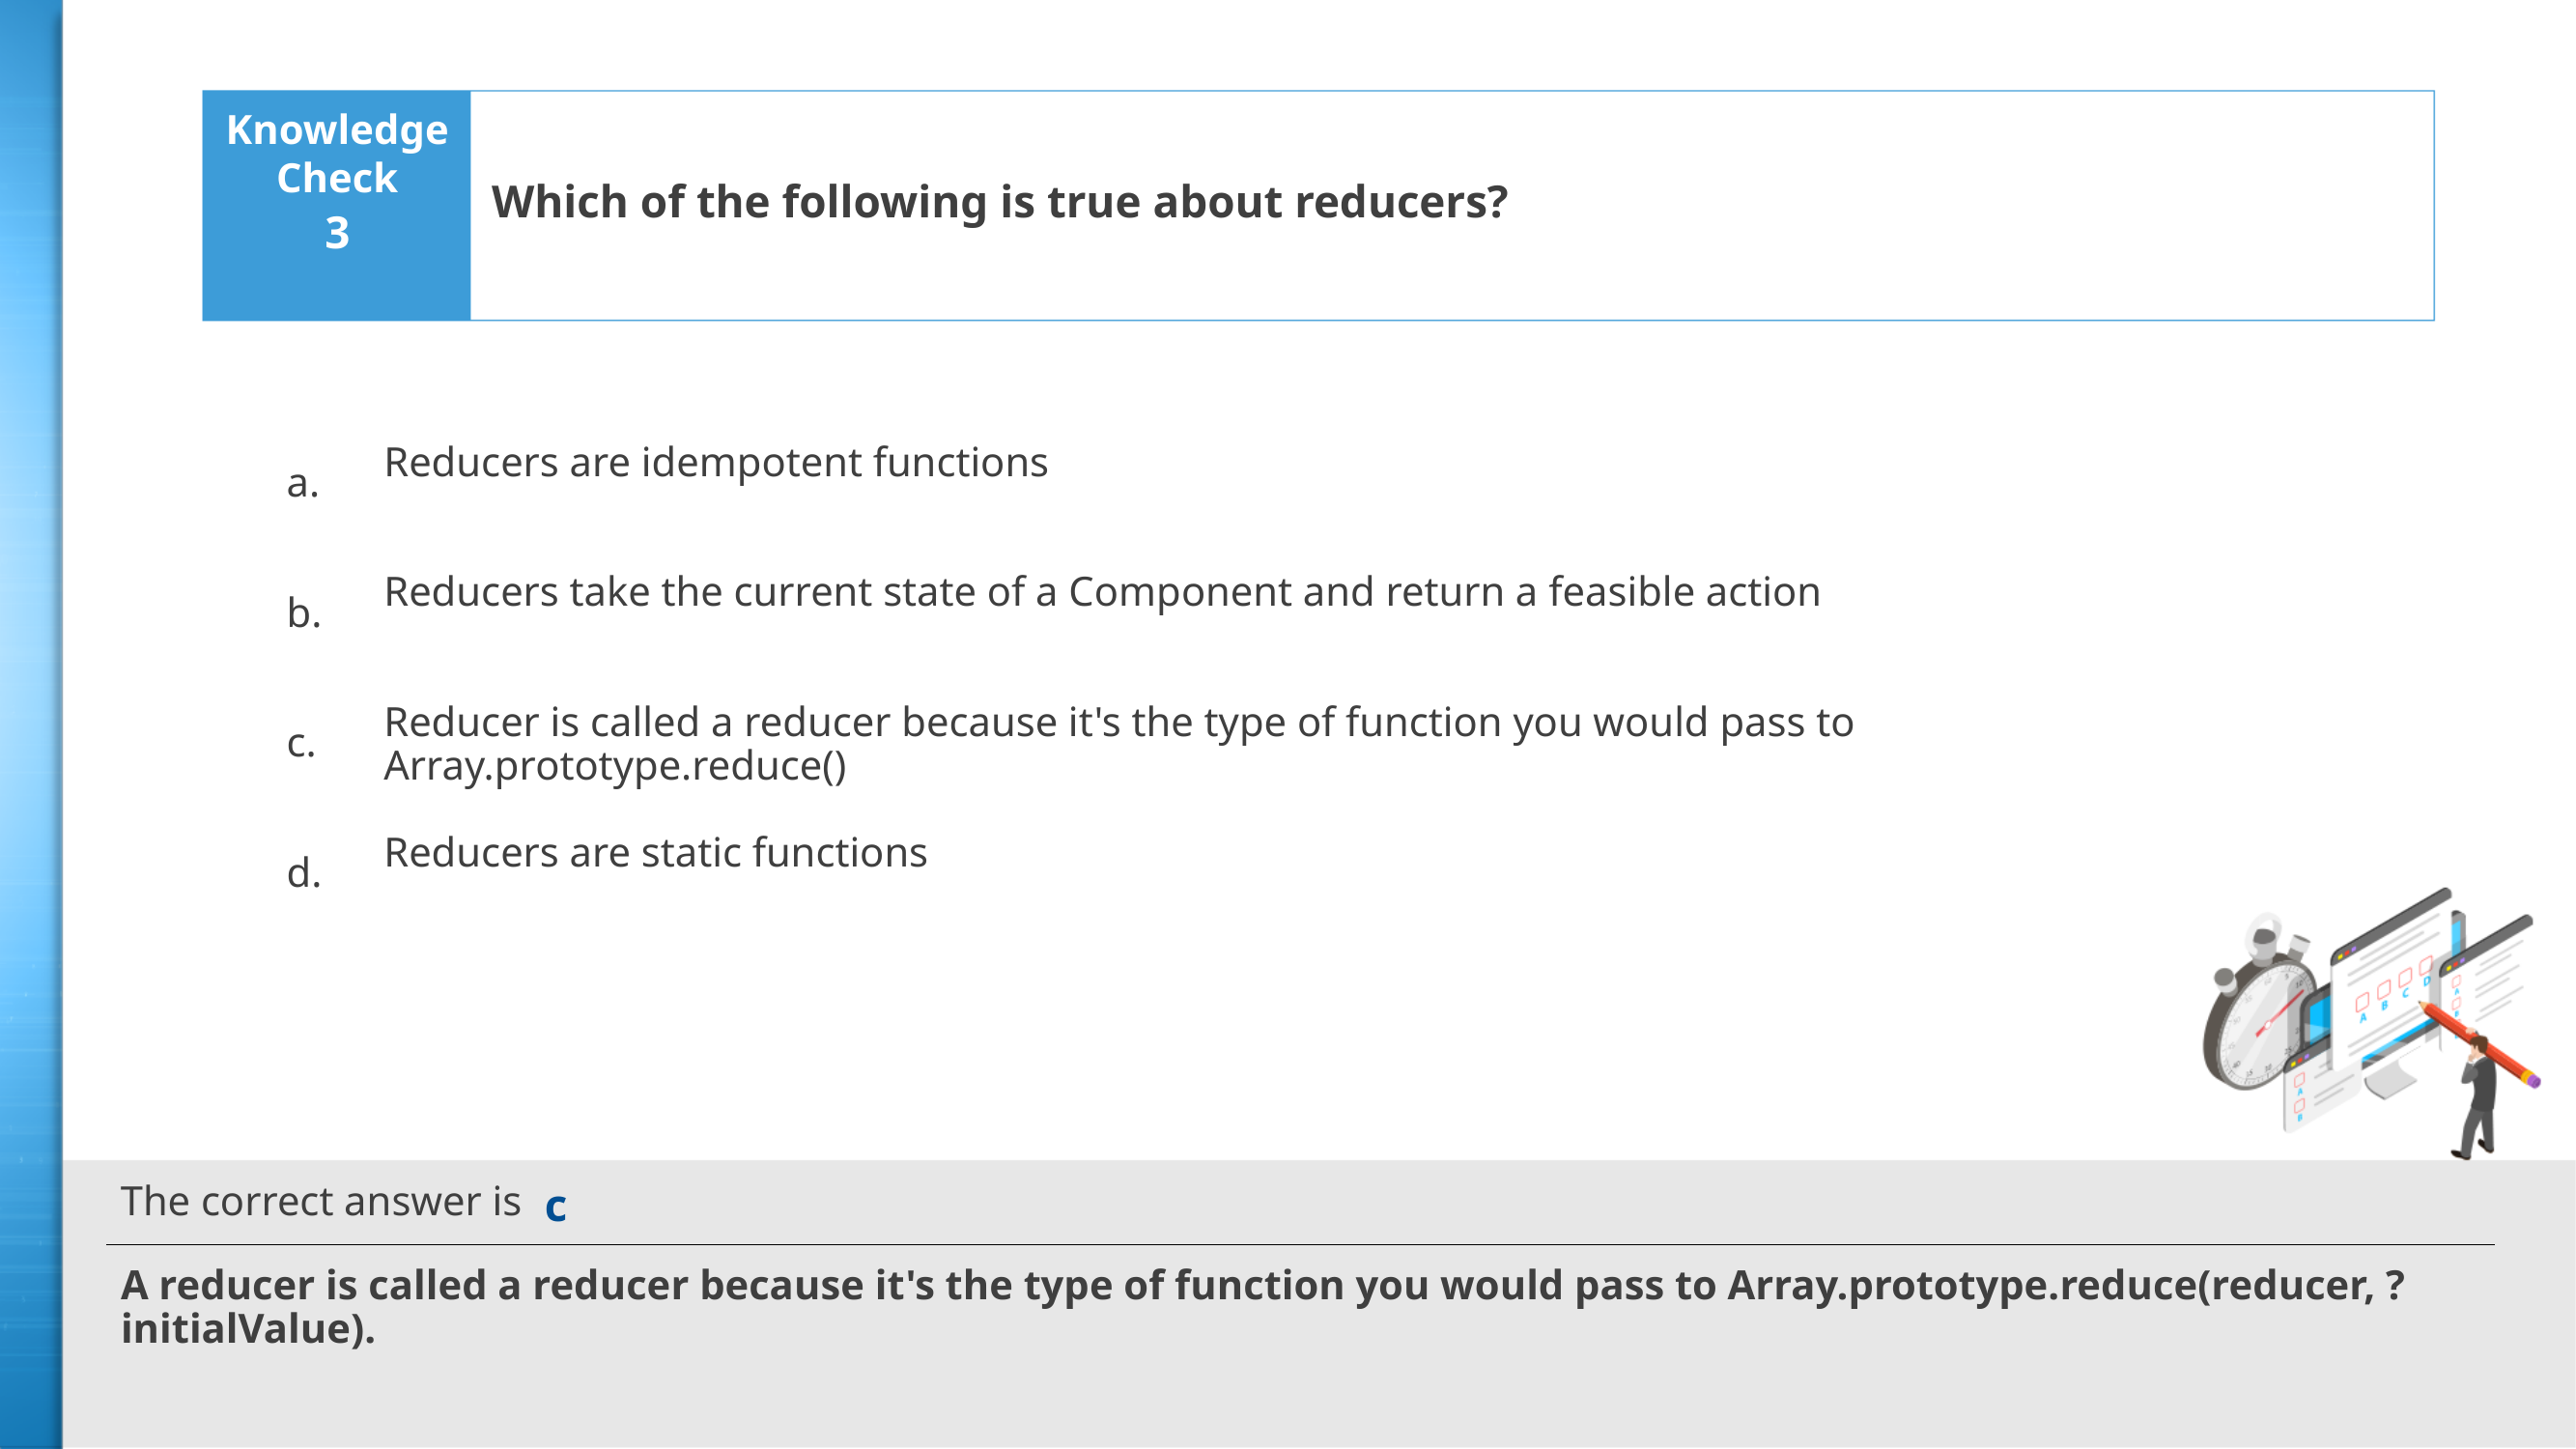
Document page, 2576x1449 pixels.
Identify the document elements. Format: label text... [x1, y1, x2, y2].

list Reducers take the current state of a Component and return a feasible action [369, 572, 2152, 684]
list Reducer is called a reducer because it's the type of function you would pass to Array.prototype.reduce() [369, 701, 2152, 813]
list 3 [203, 203, 472, 310]
list Reducers are static functions [369, 832, 2152, 944]
list c [530, 1167, 1961, 1232]
list Which of the following is true about reducers? [477, 90, 2430, 317]
list Reducers are idempotent functions [369, 441, 2152, 554]
list A reducer is called a reducer because it's the type of function you would pass to Array.prototype.reduce(reducer, ?initialValue). [105, 1257, 2514, 1416]
picture [0, 0, 2576, 1449]
